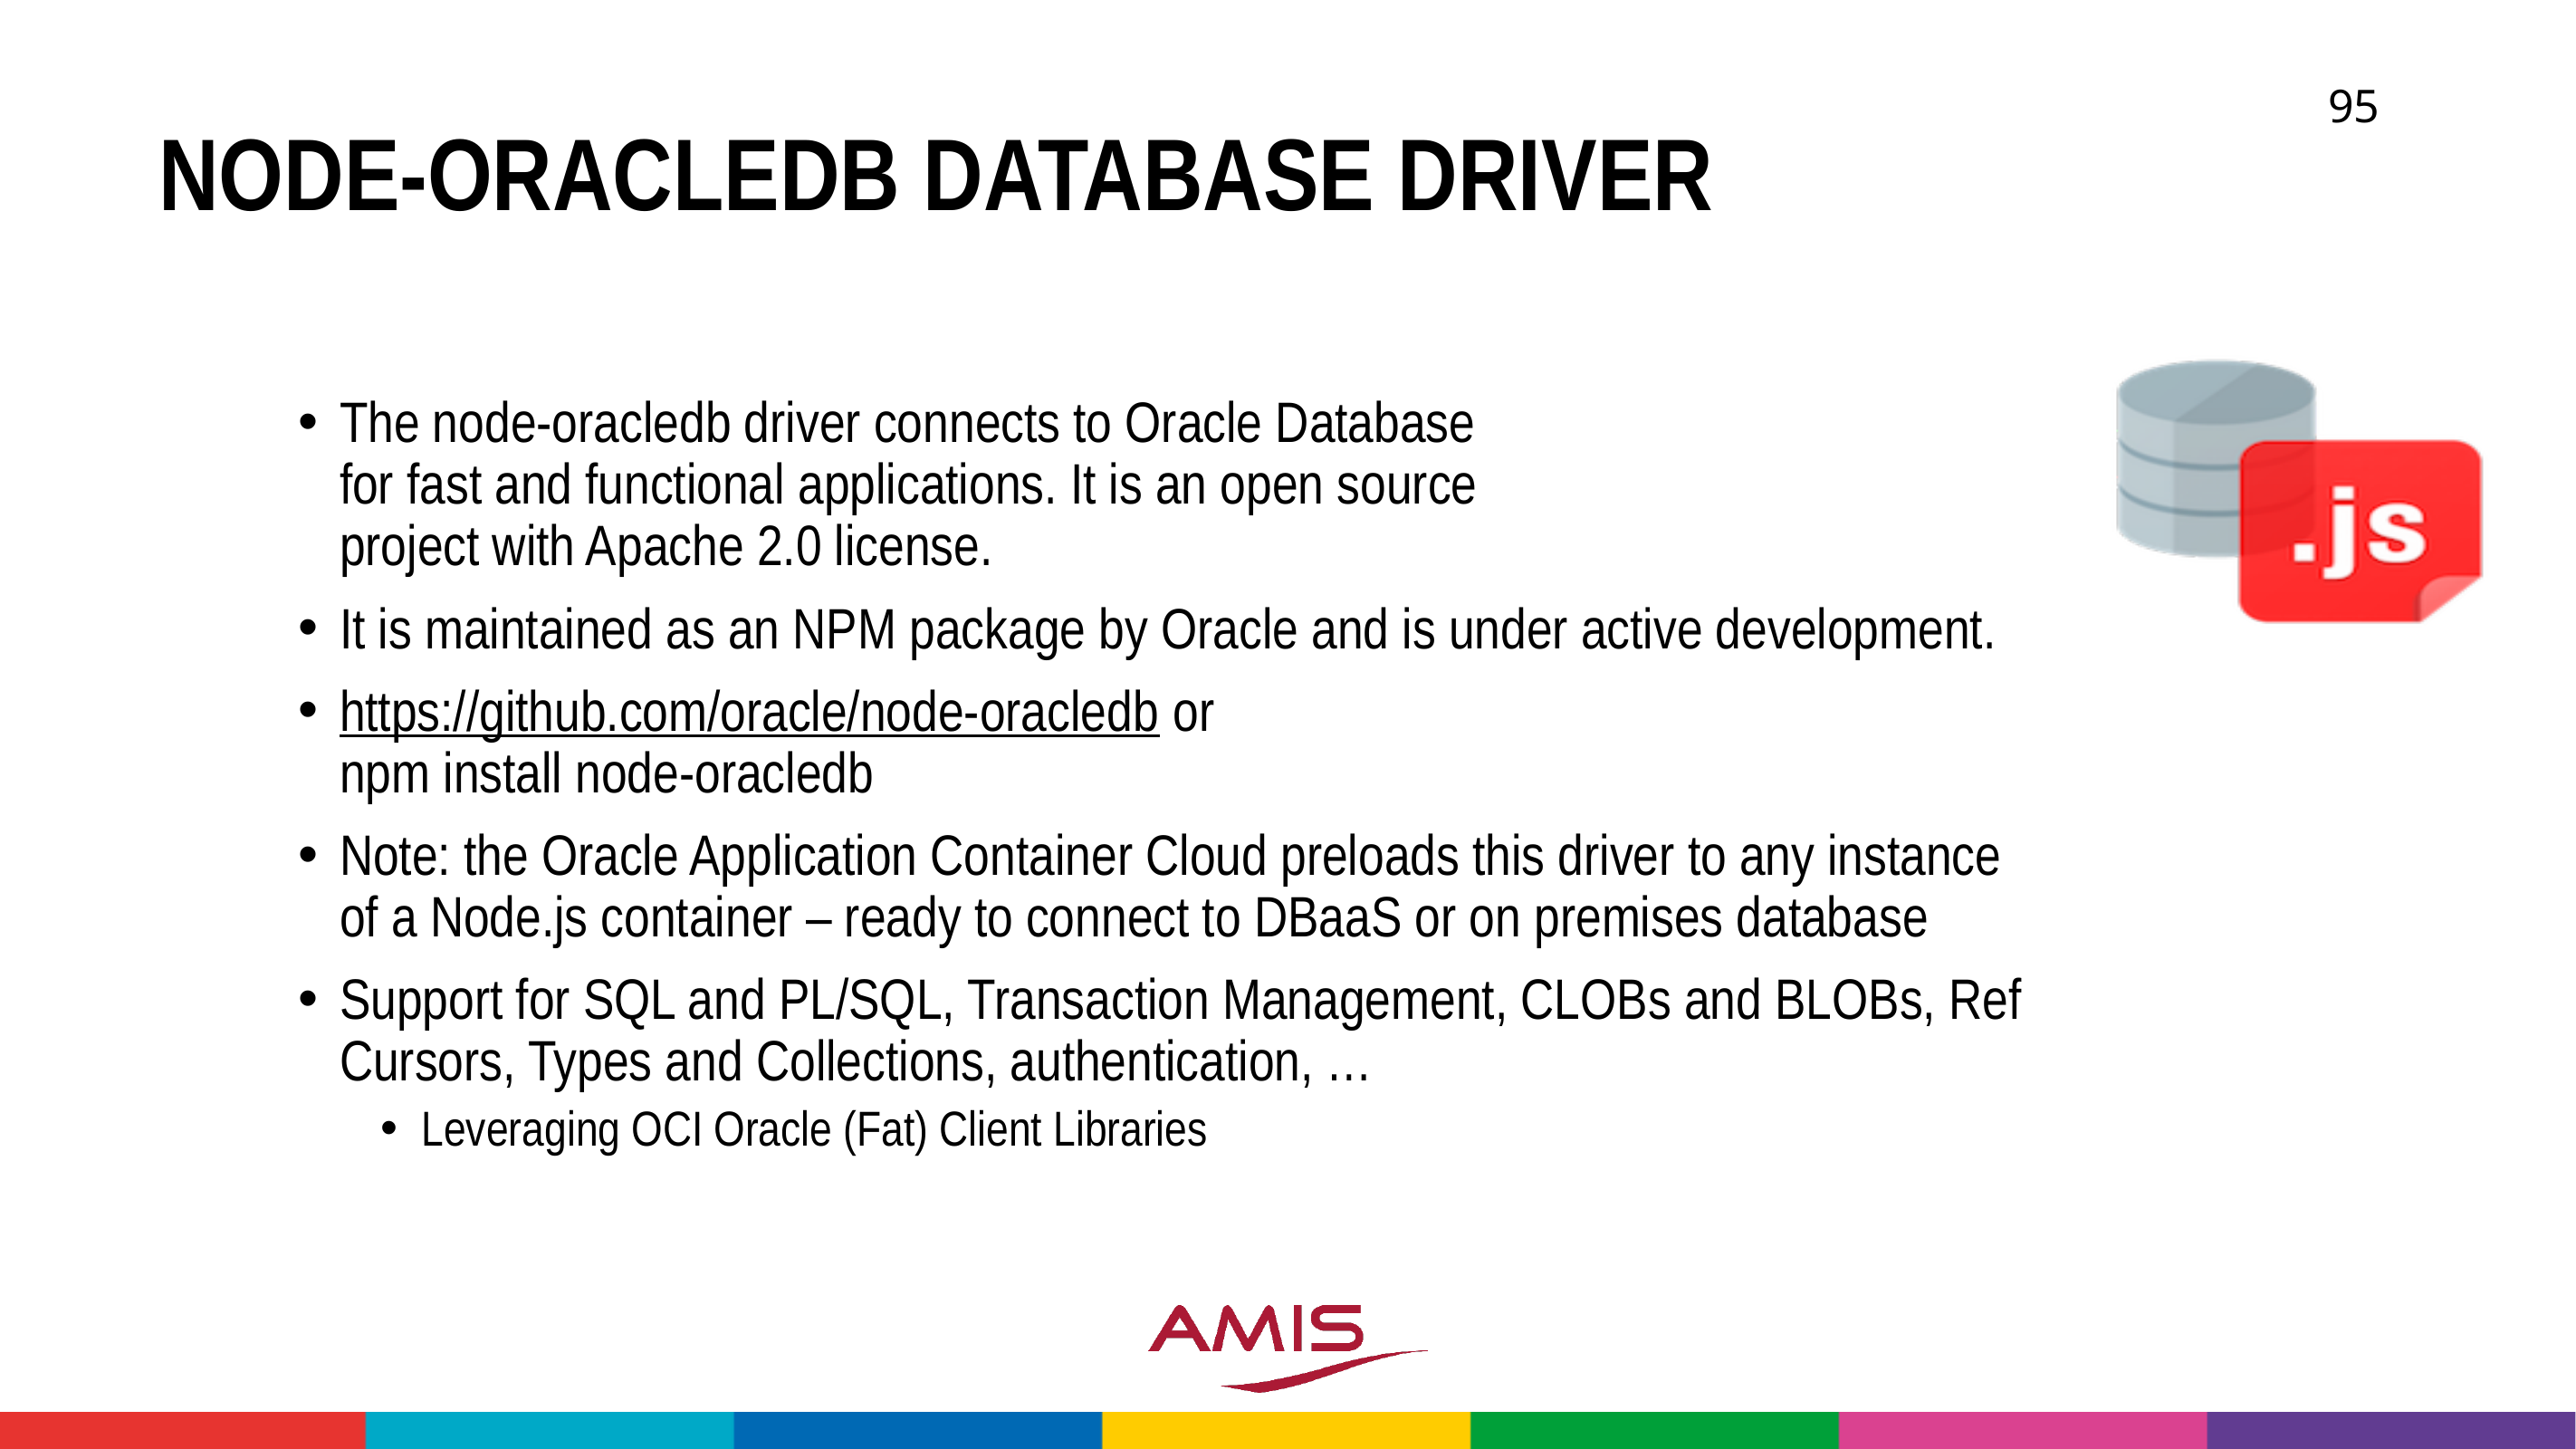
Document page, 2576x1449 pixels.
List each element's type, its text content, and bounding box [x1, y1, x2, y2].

picture [2059, 313, 2542, 677]
picture [0, 1412, 733, 1449]
list The node-oracledb driver connects to Oracle Database for fast and functional applications. It is an open source project with Apache 2.0 license. It is maintained as an NPM package by Oracle and is under active development. https://github.com/oracle/node-oracledb or npm install node-oracledb Note: the Oracle Application Container Cloud preloads this driver to any instance of a Node.js container – ready to connect to DBaaS or on premises database Support for SQL and PL/SQL, Transaction Management, CLOBs and BLOBs, Ref Cursors, Types and Collections, authentication, … Leveraging OCI Oracle (Fat) Client Libraries [284, 387, 2059, 1238]
slide_number 95 [2314, 70, 2576, 178]
title node-oracledb database driver [145, 125, 2059, 326]
picture [735, 1412, 2576, 1449]
picture [1148, 1305, 1428, 1393]
